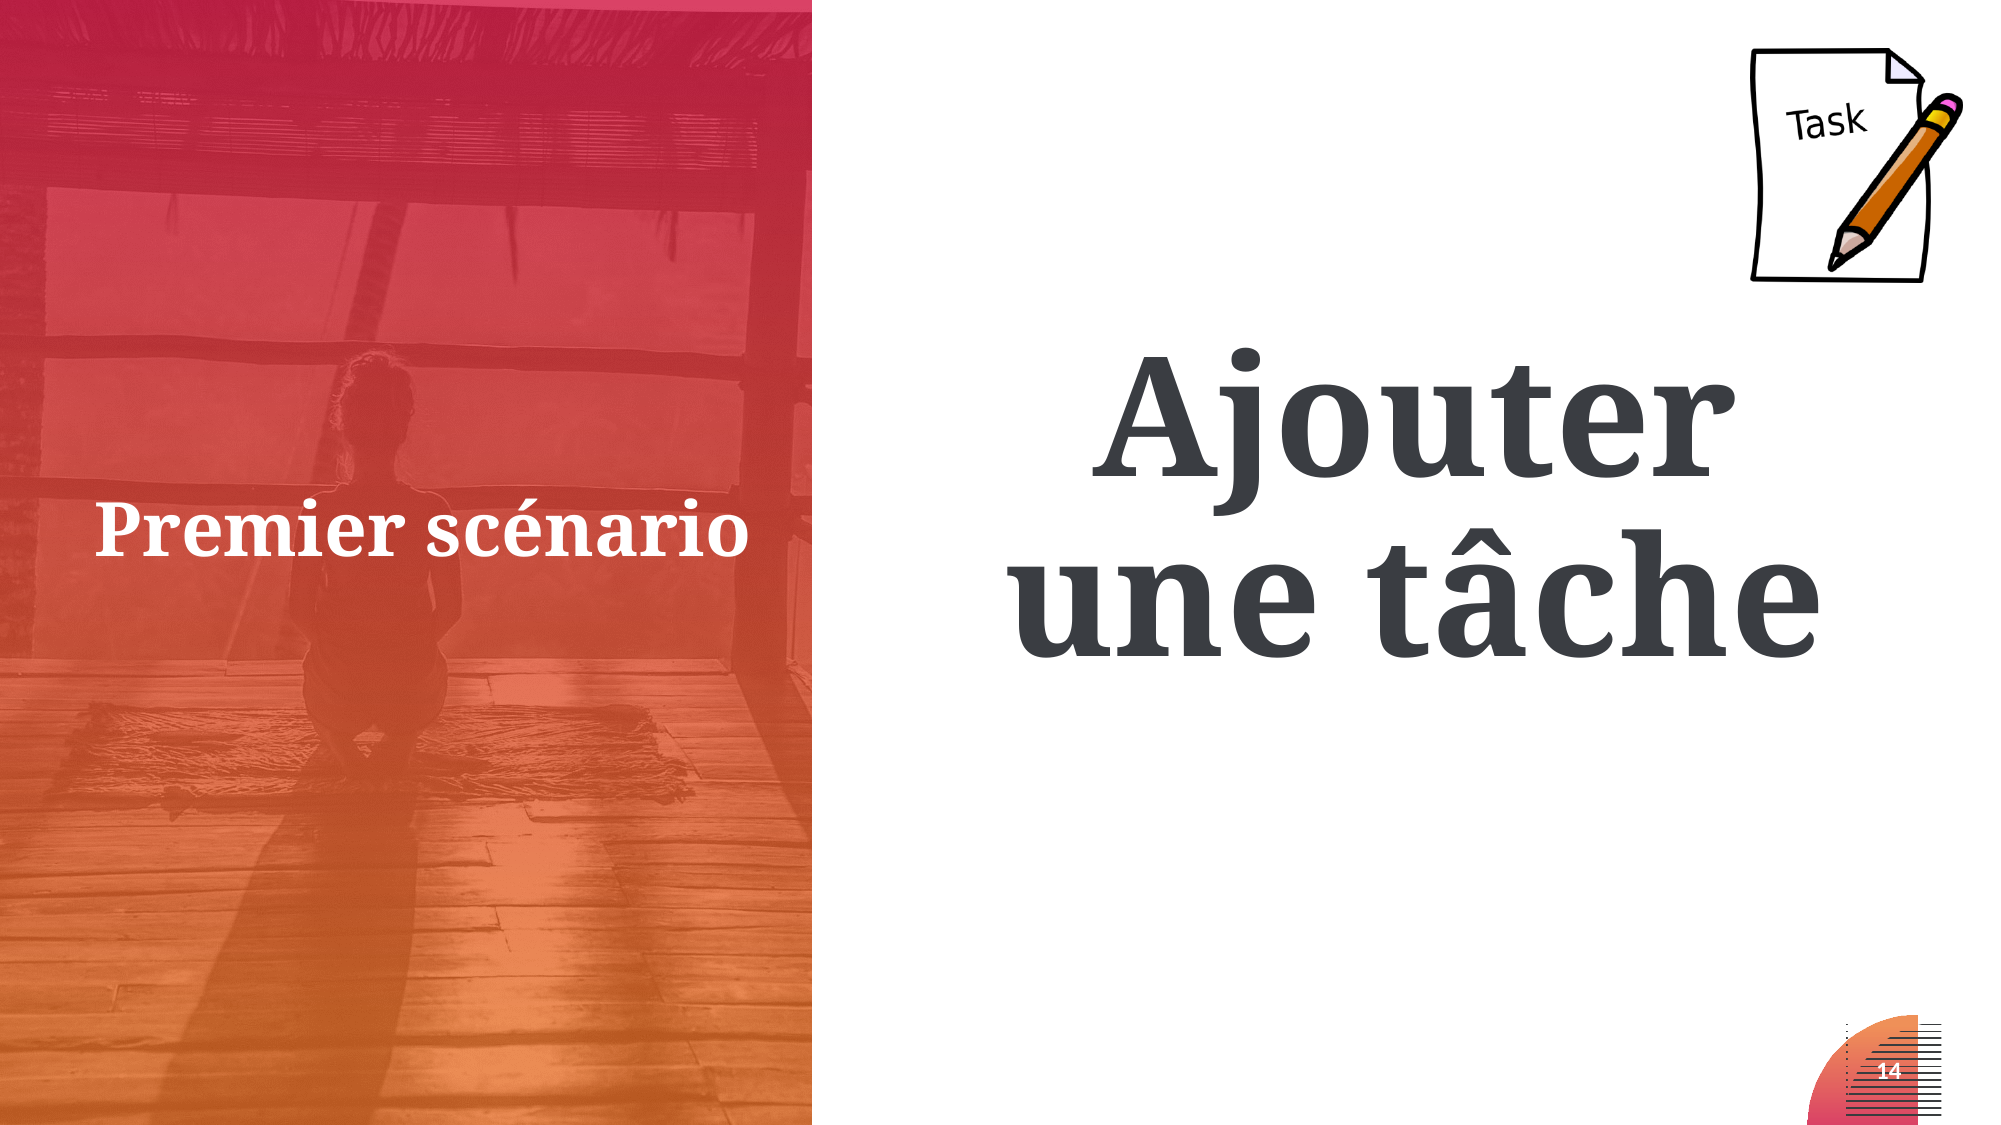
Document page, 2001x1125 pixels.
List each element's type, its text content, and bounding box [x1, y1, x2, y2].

text_box Ajouter une tâche [930, 301, 1900, 723]
picture [1750, 48, 1963, 283]
slide_number 14 [1839, 1039, 1917, 1100]
picture [0, 0, 811, 1125]
